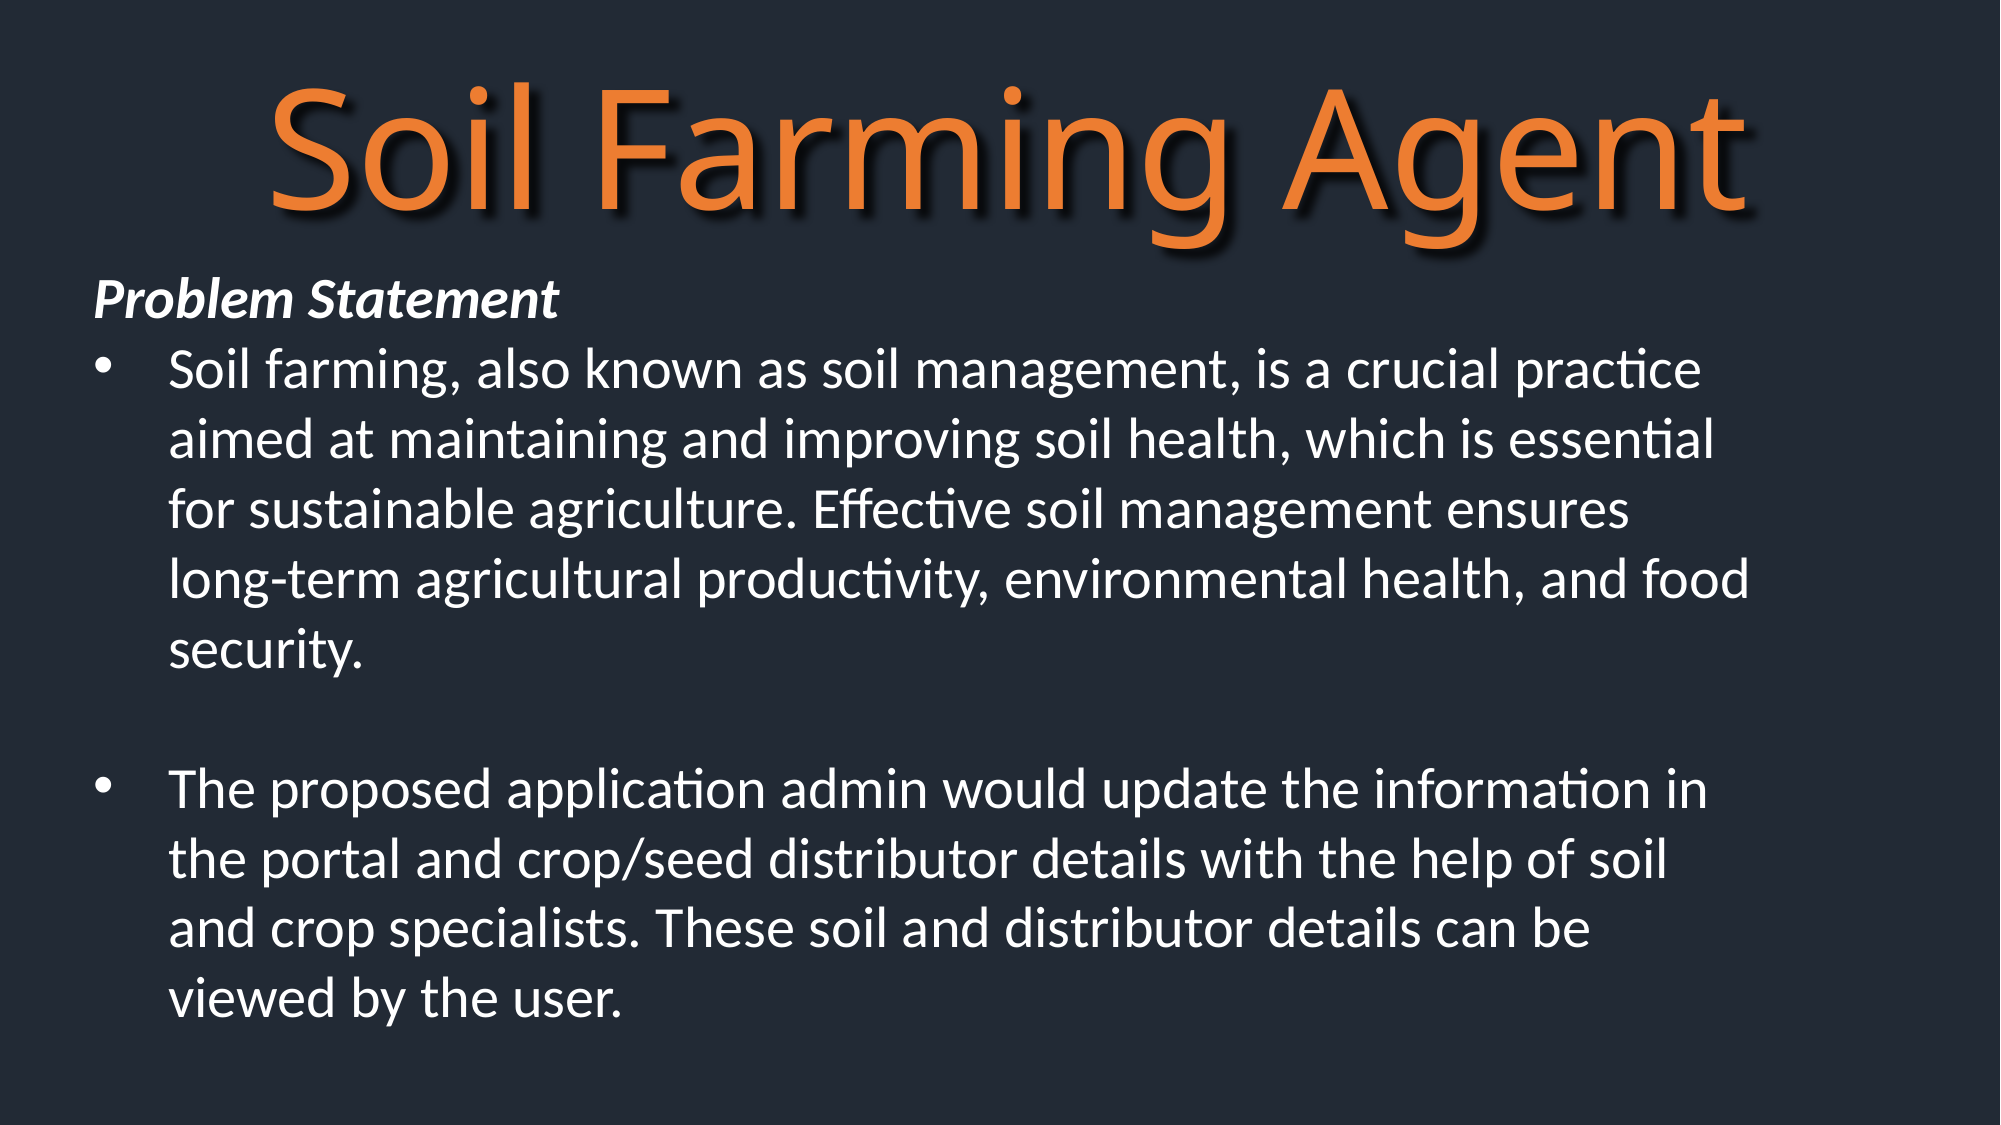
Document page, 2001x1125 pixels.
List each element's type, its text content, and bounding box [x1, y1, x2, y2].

text_box Soil Farming Agent [247, 35, 1768, 250]
text_box Problem Statement Soil farming, also known as soil management, is a crucial practice aimed at maintaining and improving soil health, which is essential for sustainable agriculture. Effective soil management ensures long-term agricultural productivity, environmental health, and food security. The proposed application admin would update the information in the portal and crop/seed distributor details with the help of soil and crop specialists. These soil and distributor details can be viewed by the user. [78, 252, 1768, 1037]
